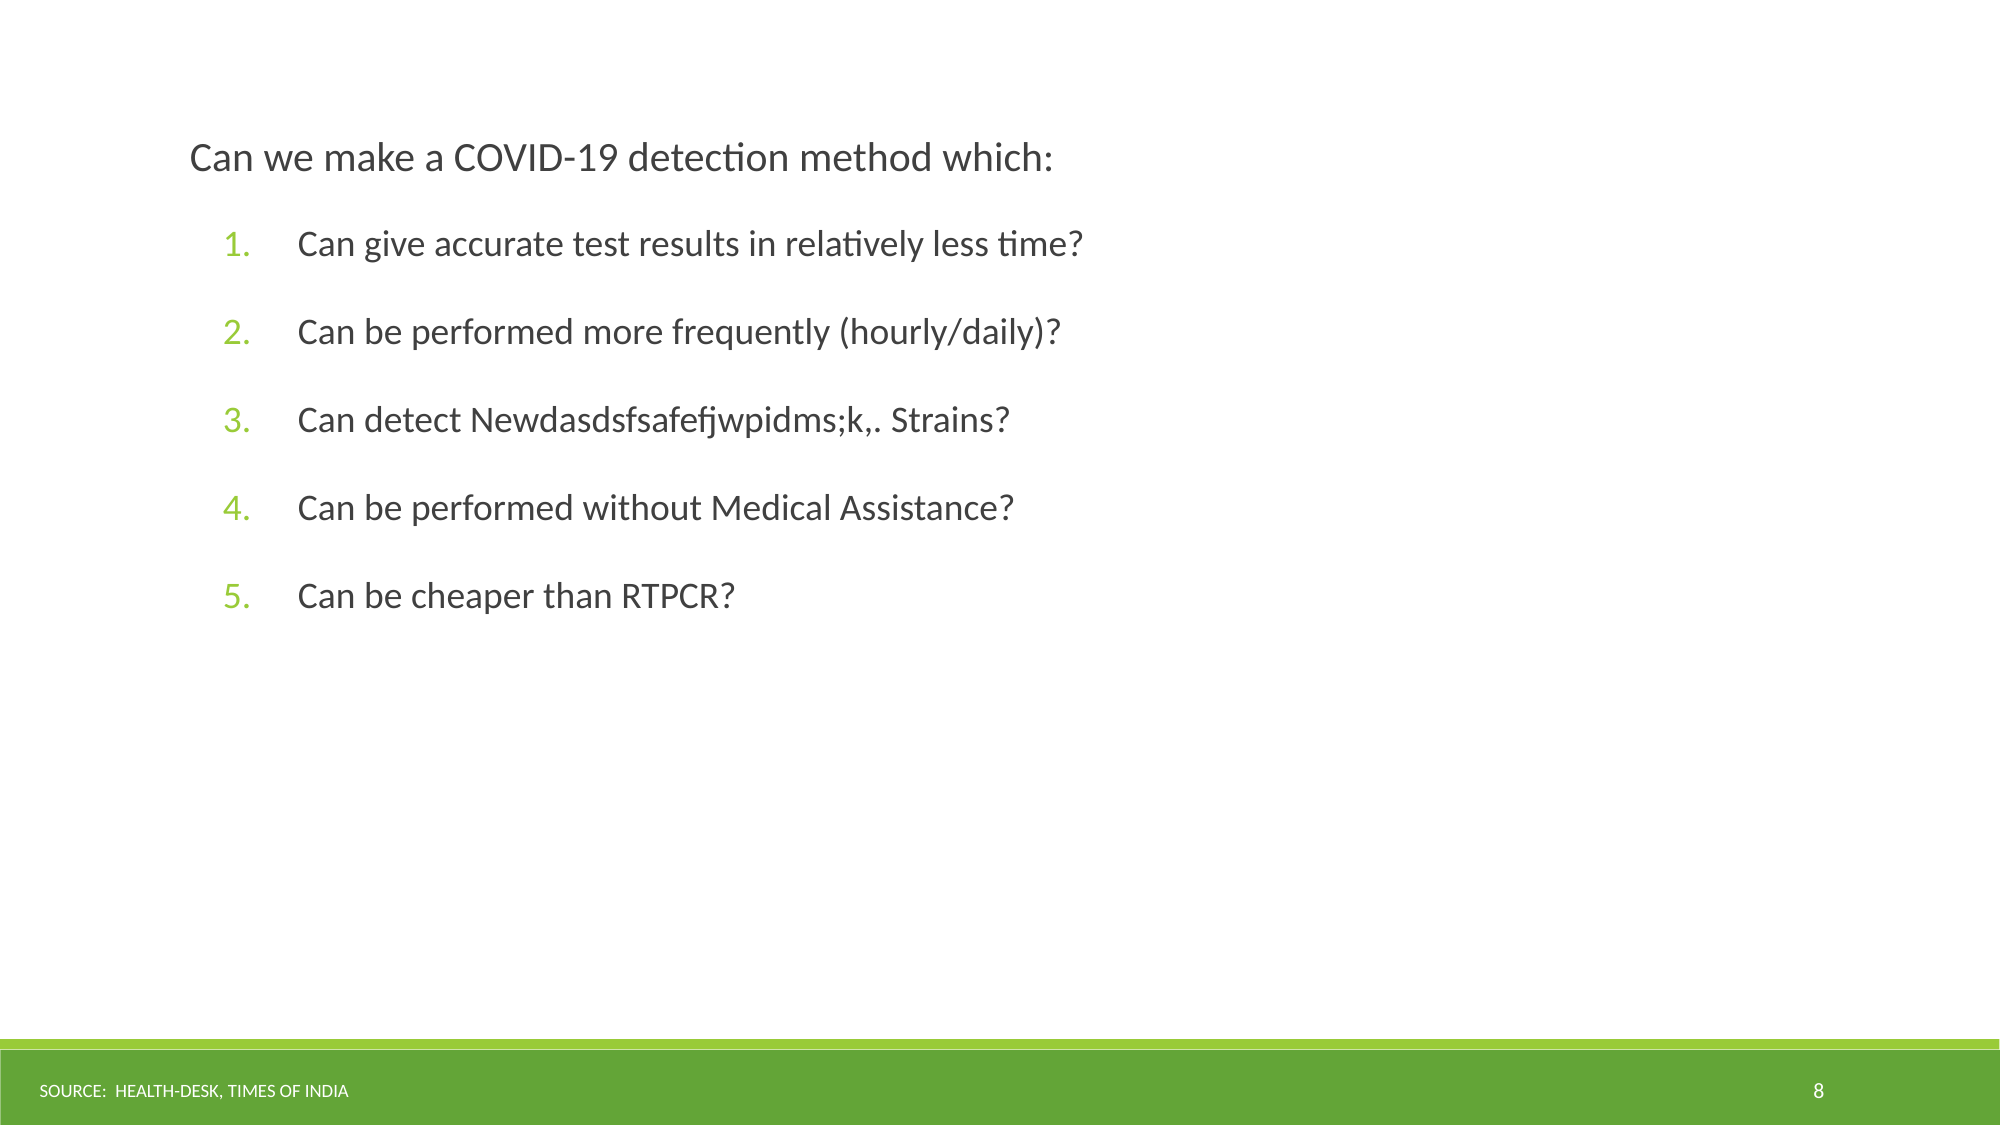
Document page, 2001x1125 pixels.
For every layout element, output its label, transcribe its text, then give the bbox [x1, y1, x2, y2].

text_box Can we make a COVID-19 detection method which: Can give accurate test results in relatively less time? Can be performed more frequently (hourly/daily)? Can detect Newdasdsfsafefjwpidms;k,. Strains? Can be performed without Medical Assistance? Can be cheaper than RTPCR? [174, 91, 1822, 982]
footer Source: health-desk, Times of INDIA [24, 1059, 816, 1120]
slide_number 8 [1624, 1059, 1840, 1120]
